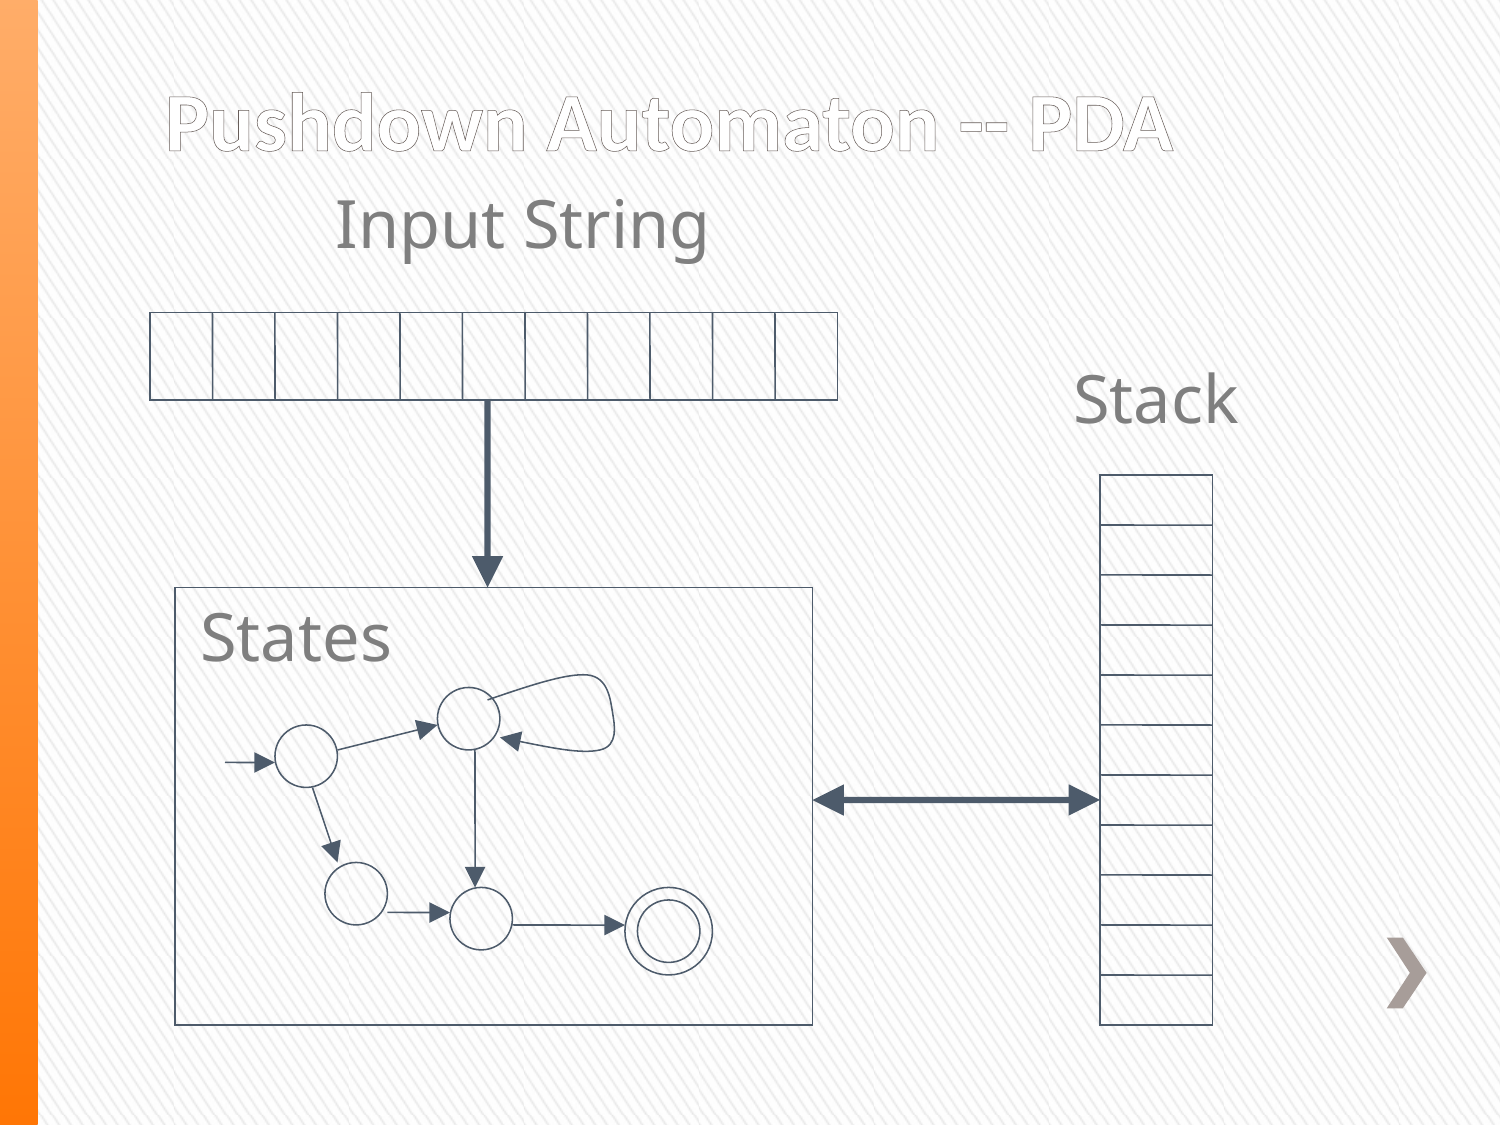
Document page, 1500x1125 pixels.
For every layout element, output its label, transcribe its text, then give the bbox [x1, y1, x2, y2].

text_box [512, 914, 625, 936]
text_box [624, 887, 713, 975]
text_box Stack [1058, 349, 1255, 445]
text_box [588, 312, 712, 400]
text_box States [185, 587, 408, 683]
text_box [526, 312, 587, 400]
text_box [464, 749, 486, 888]
text_box [1100, 976, 1213, 1025]
text_box [312, 787, 341, 863]
title Pushdown Automaton -- PDA [150, 56, 1338, 175]
text_box [449, 887, 513, 950]
text_box [213, 312, 337, 400]
text_box [463, 312, 525, 400]
text_box [1100, 474, 1213, 525]
text_box [174, 587, 813, 1025]
text_box [274, 724, 338, 788]
text_box [487, 674, 615, 752]
text_box [224, 752, 275, 773]
text_box [713, 312, 838, 400]
text_box [149, 312, 212, 400]
text_box [324, 862, 388, 925]
text_box [437, 687, 497, 750]
text_box Input String [321, 174, 727, 270]
text_box [812, 789, 1100, 811]
text_box [338, 312, 462, 400]
text_box [477, 399, 498, 588]
text_box [1100, 826, 1213, 975]
text_box [1100, 526, 1213, 675]
text_box [0, 281, 37, 285]
text_box [337, 719, 438, 751]
text_box [1100, 676, 1213, 825]
text_box [387, 902, 451, 923]
